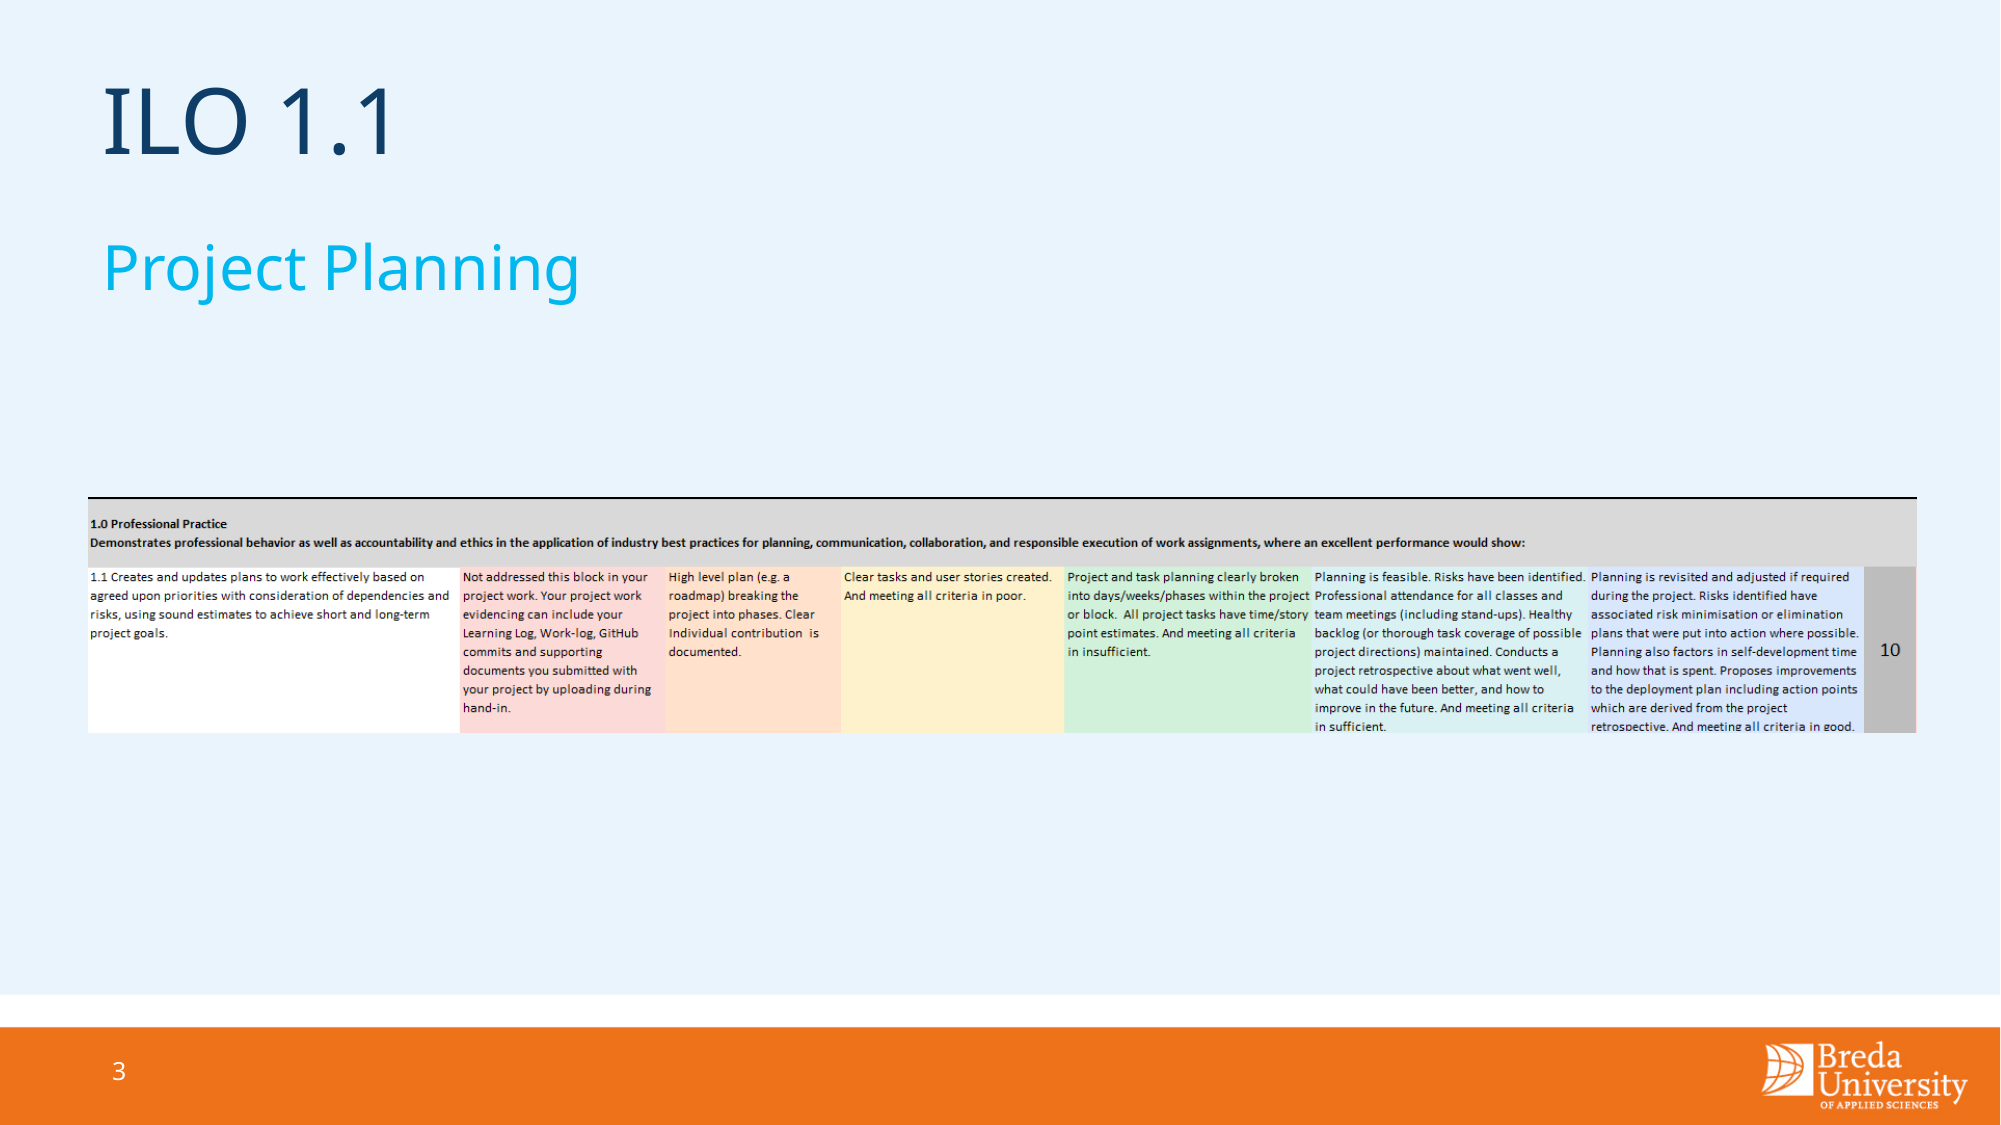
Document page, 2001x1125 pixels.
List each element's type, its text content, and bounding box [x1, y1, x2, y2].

list Project Planning [88, 229, 1917, 307]
picture [0, 0, 2001, 1125]
slide_number 3 [97, 1042, 198, 1103]
title ILO 1.1 [88, 67, 1917, 210]
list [88, 497, 1917, 733]
